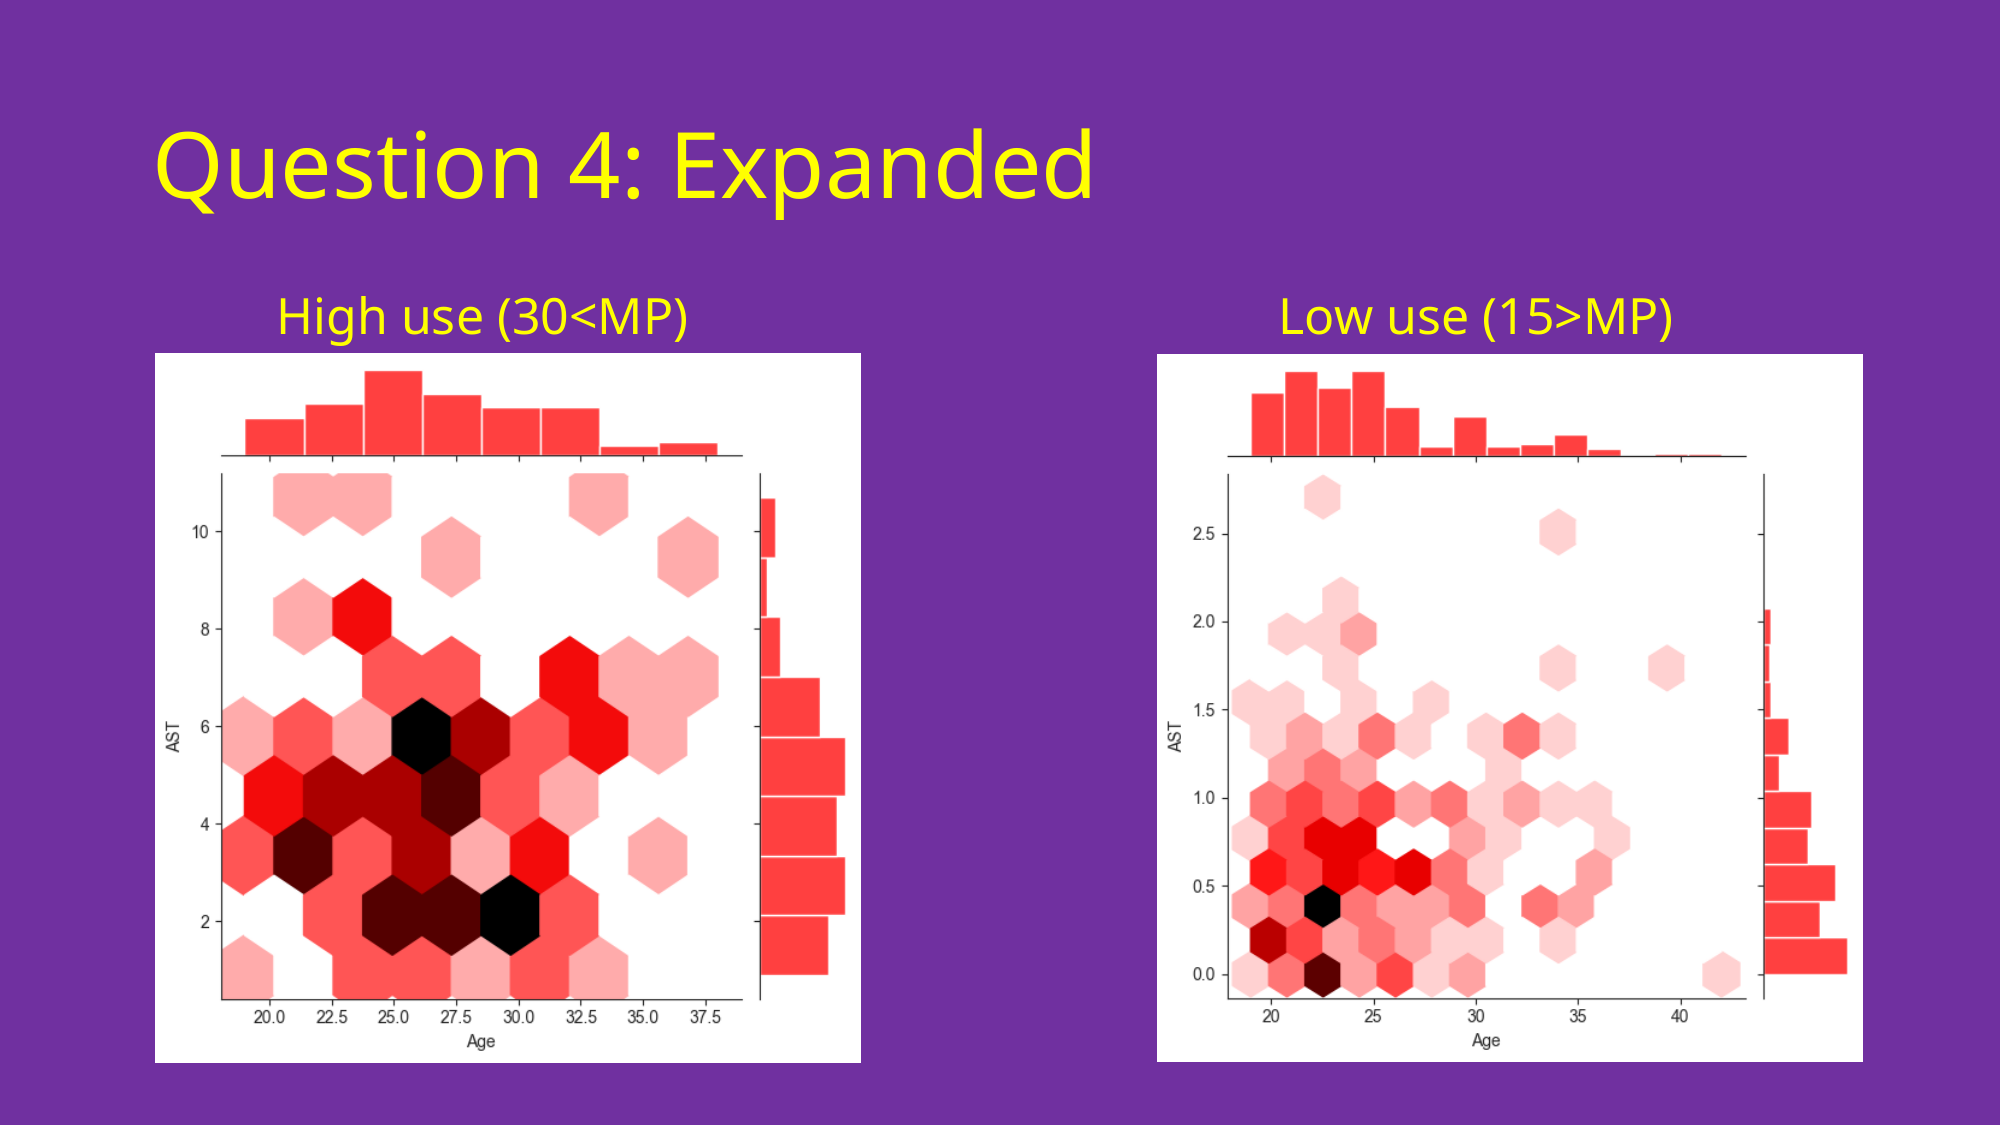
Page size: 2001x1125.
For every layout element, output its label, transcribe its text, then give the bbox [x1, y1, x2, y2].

text_box Low use (15>MP) [1263, 277, 1757, 352]
picture [1157, 354, 1863, 1062]
picture [155, 353, 861, 1063]
text_box High use (30<MP) [261, 277, 754, 352]
title Question 4: Expanded [137, 59, 1863, 278]
